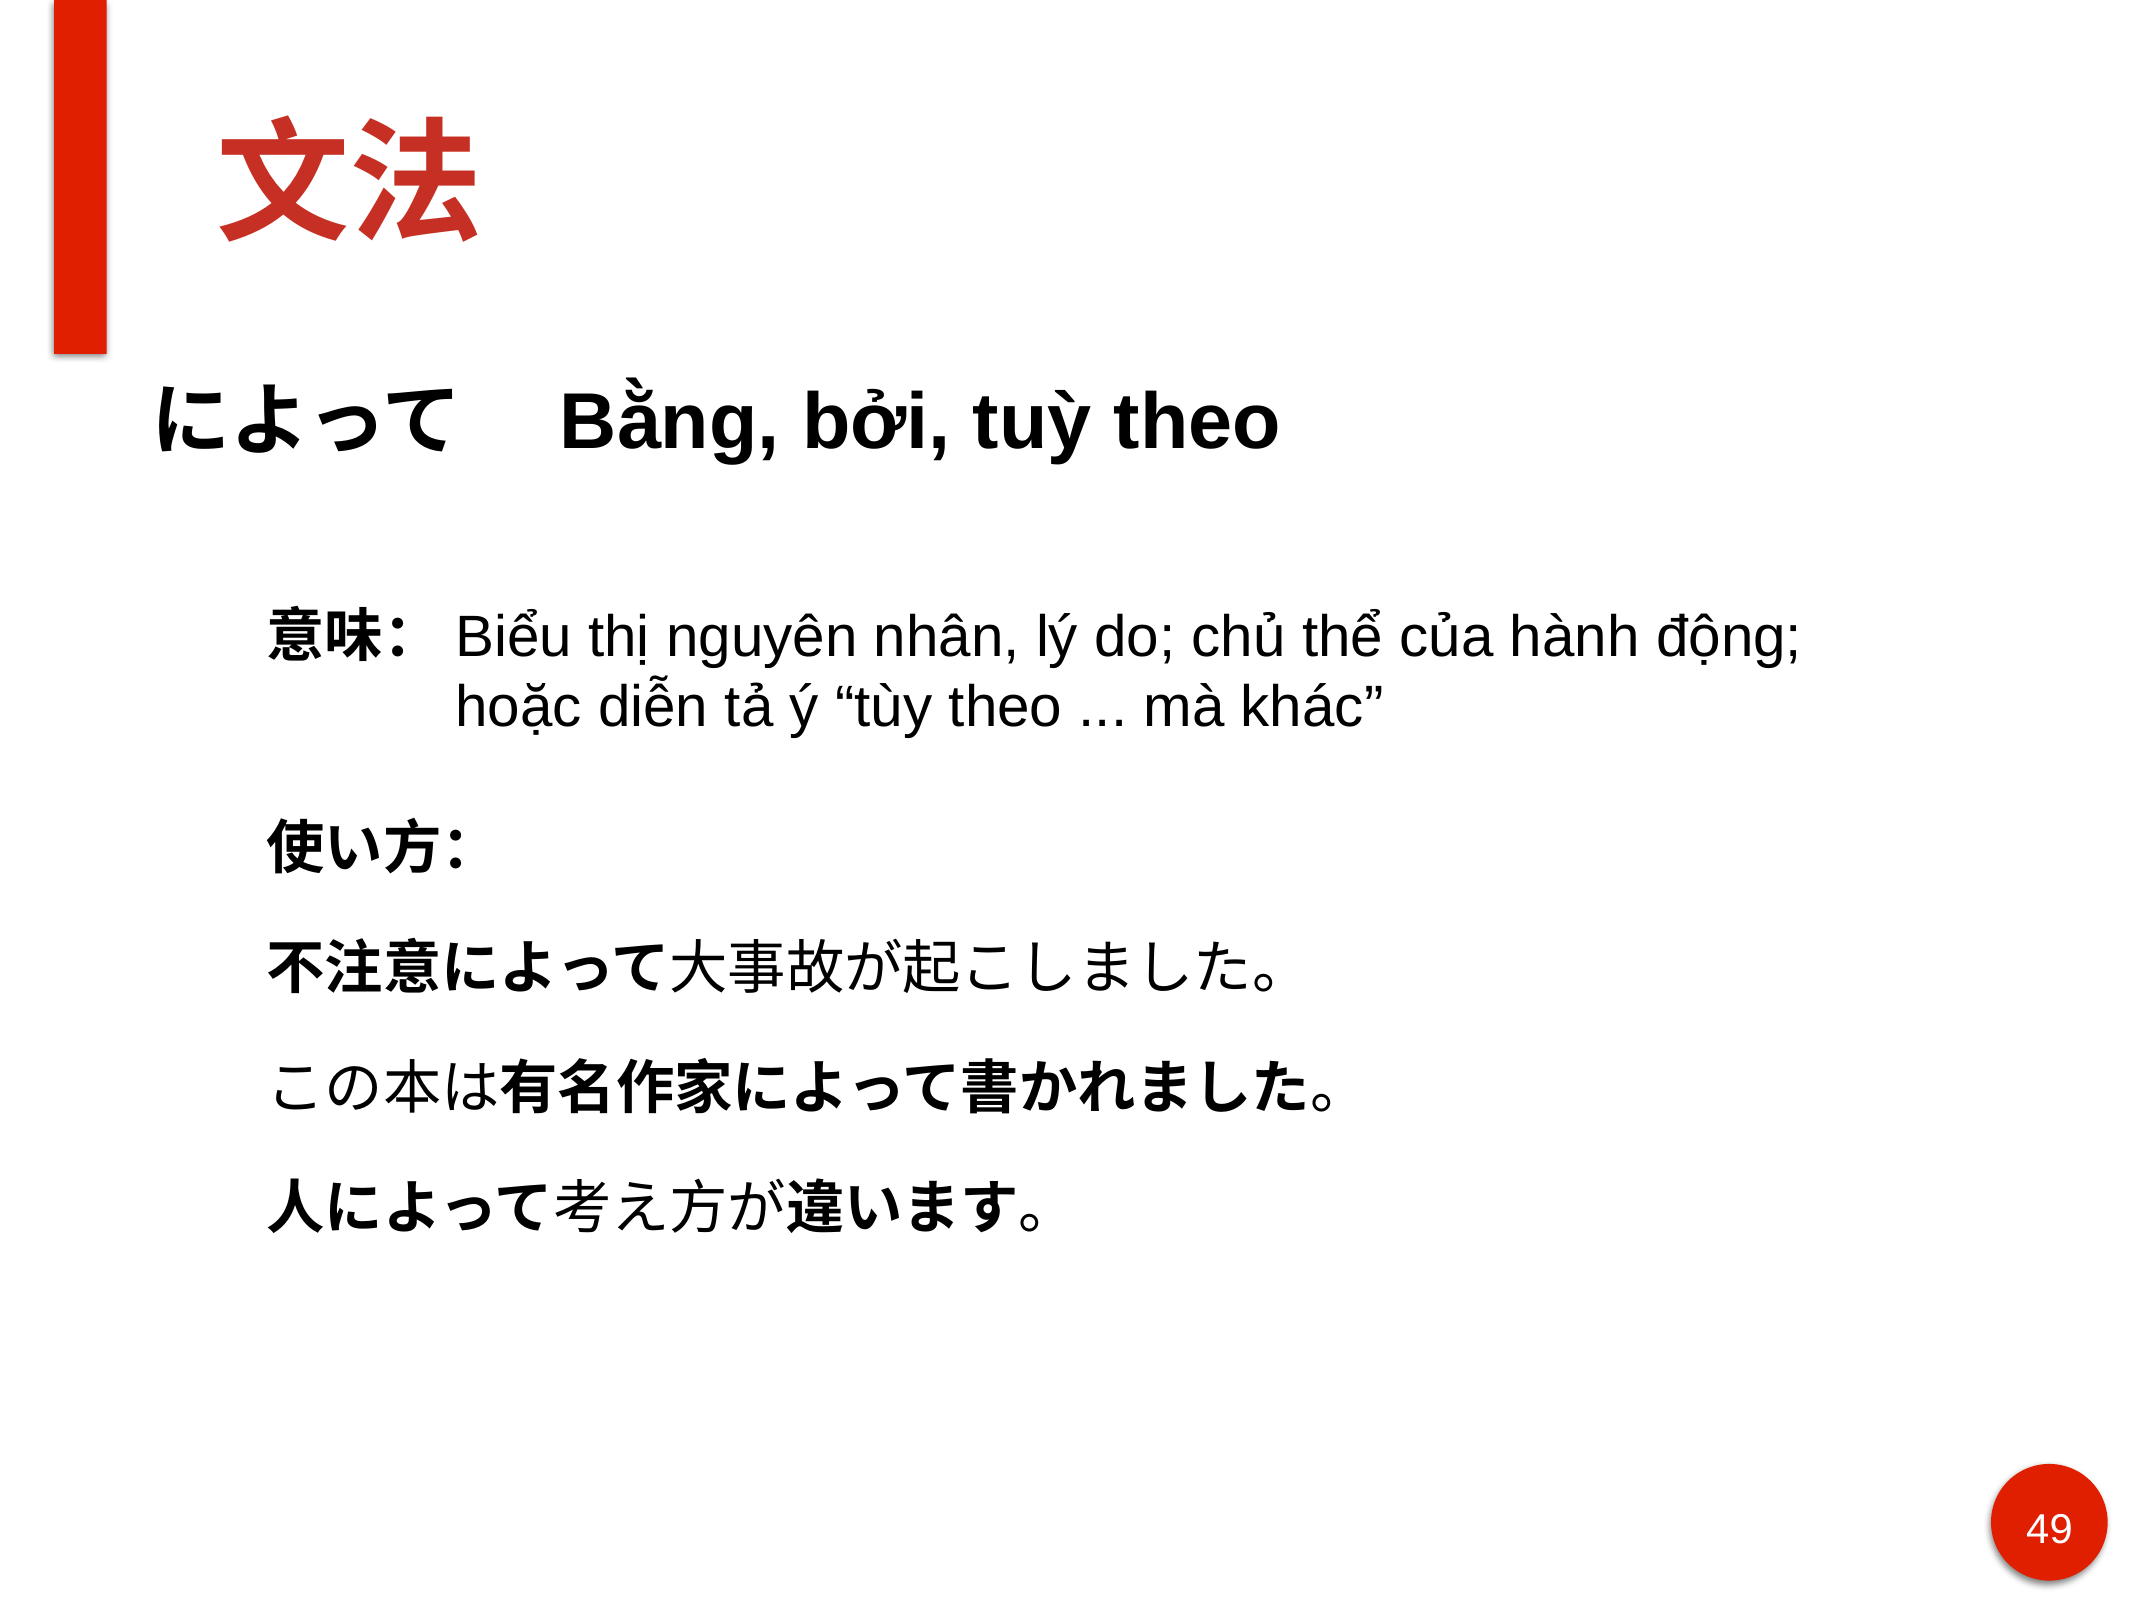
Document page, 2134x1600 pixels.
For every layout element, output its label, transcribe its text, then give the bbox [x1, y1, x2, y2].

title 文法 [208, 11, 1927, 343]
text_box 使い方： 不注意によって大事故が起こしました。 この本は有名作家によって書かれました。 人によって考え方が違います。 [251, 795, 2074, 1376]
list によって Bằng, bởi, tuỳ theo [142, 361, 2087, 504]
slide_number 49 [2012, 1493, 2087, 1552]
text_box 意味：Biểu thị nguyên nhân, lý do; chủ thể của hành động; hoặc diễn tả ý “tùy theo ... mà khác” [251, 583, 2074, 754]
